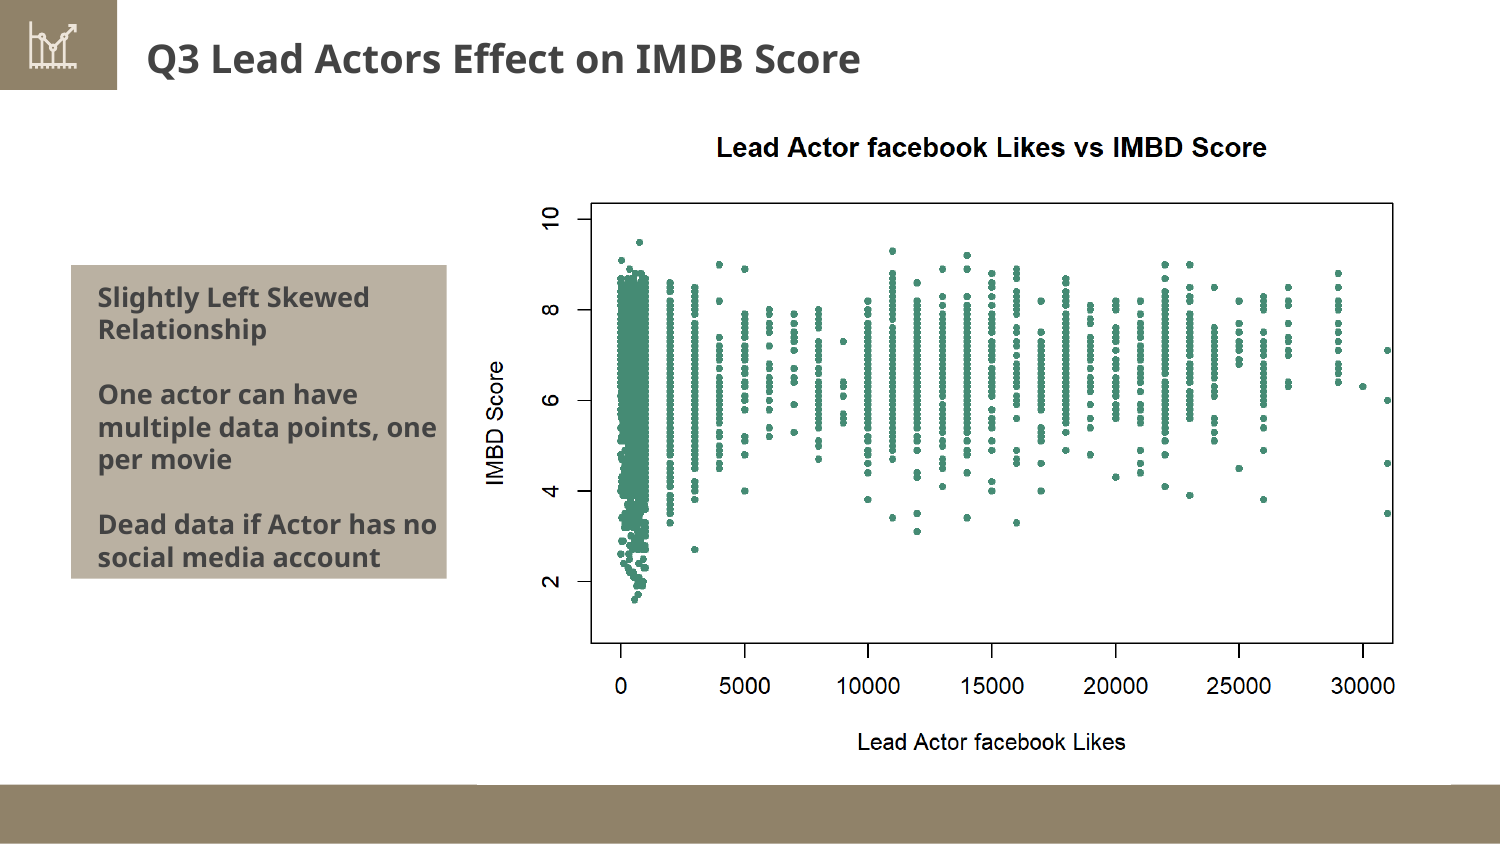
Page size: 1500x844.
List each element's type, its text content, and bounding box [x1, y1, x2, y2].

text_box [29, 21, 77, 69]
text_box Slightly Left Skewed Relationship One actor can have multiple data points, one per movie Dead data if Actor has no social media account [82, 265, 466, 588]
picture [477, 89, 1451, 785]
text_box [71, 265, 82, 579]
text_box [0, 784, 1500, 844]
text_box Q3 Lead Actors Effect on IMDB Score [131, 11, 1268, 97]
text_box [0, 0, 118, 90]
